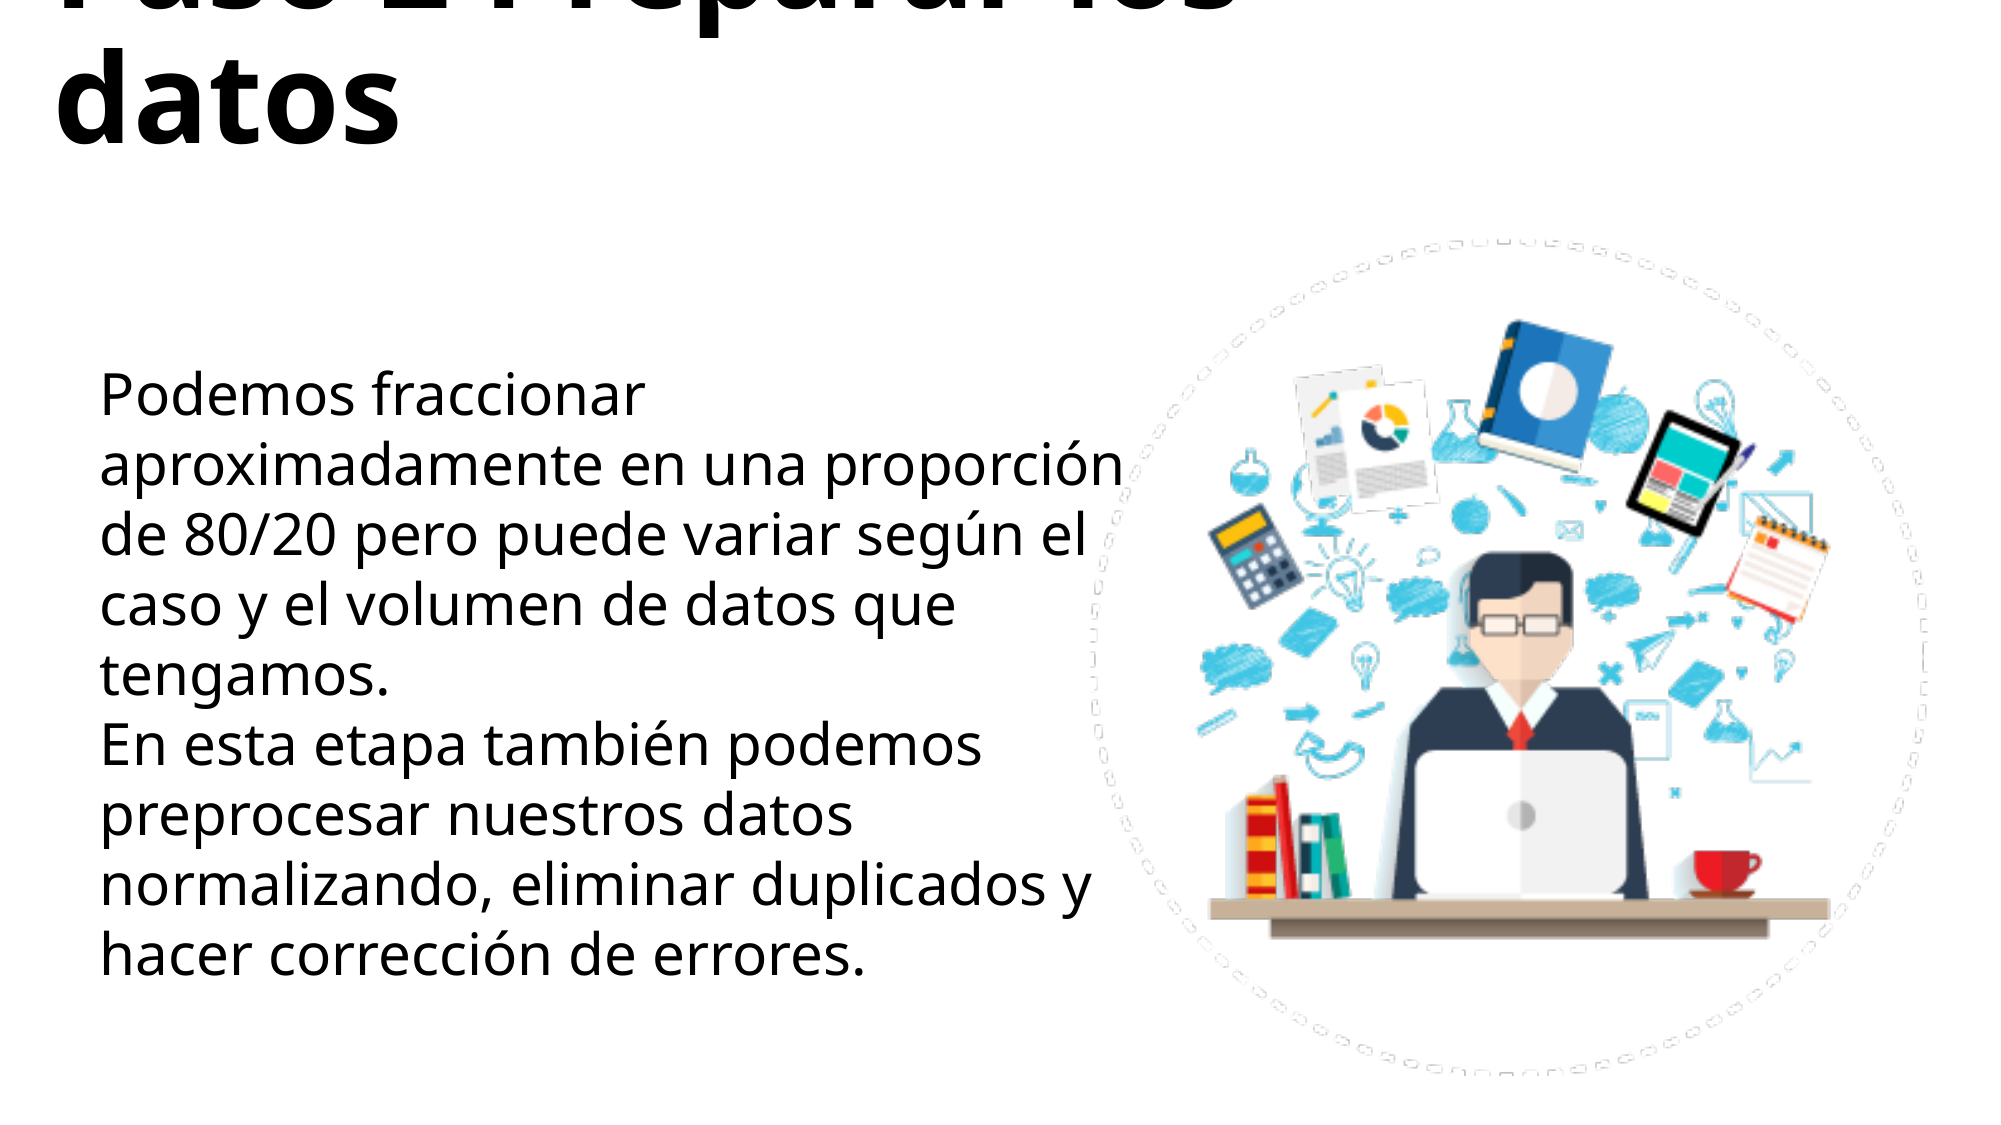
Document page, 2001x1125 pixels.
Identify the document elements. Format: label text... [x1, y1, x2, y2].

text_box Paso 2 Preparar los datos [39, 0, 1426, 178]
picture [879, 237, 2000, 1076]
text_box Podemos fraccionar aproximadamente en una proporción de 80/20 pero puede variar según el caso y el volumen de datos que tengamos. En esta etapa también podemos preprocesar nuestros datos normalizando, eliminar duplicados y hacer corrección de errores. [85, 350, 879, 995]
